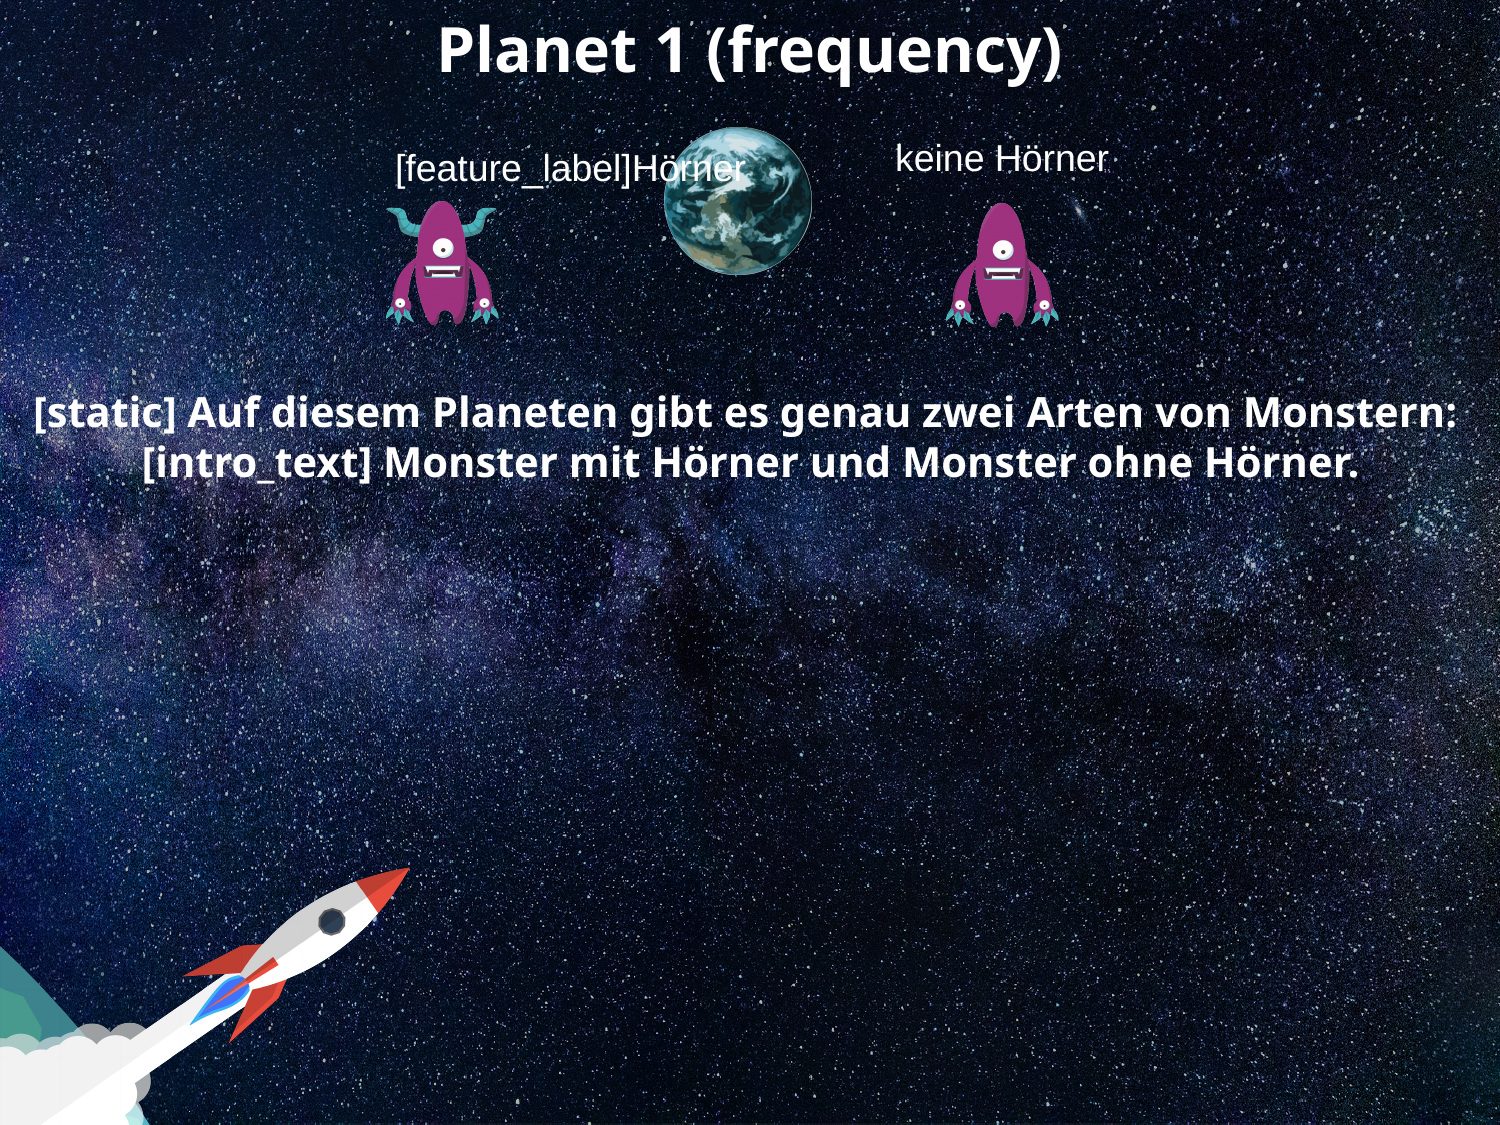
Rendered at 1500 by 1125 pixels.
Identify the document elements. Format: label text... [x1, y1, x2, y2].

text_box [static] Auf diesem Planeten gibt es genau zwei Arten von Monstern: [intro_text] Monster mit Hörner und Monster ohne Hörner. [1, 378, 1500, 494]
picture [0, 465, 1500, 1125]
text_box [feature_label]Hörner [380, 136, 658, 197]
text_box keine Hörner [880, 126, 1125, 187]
text_box Planet 1 (frequency) [0, 2, 1500, 93]
picture [0, 93, 1500, 461]
